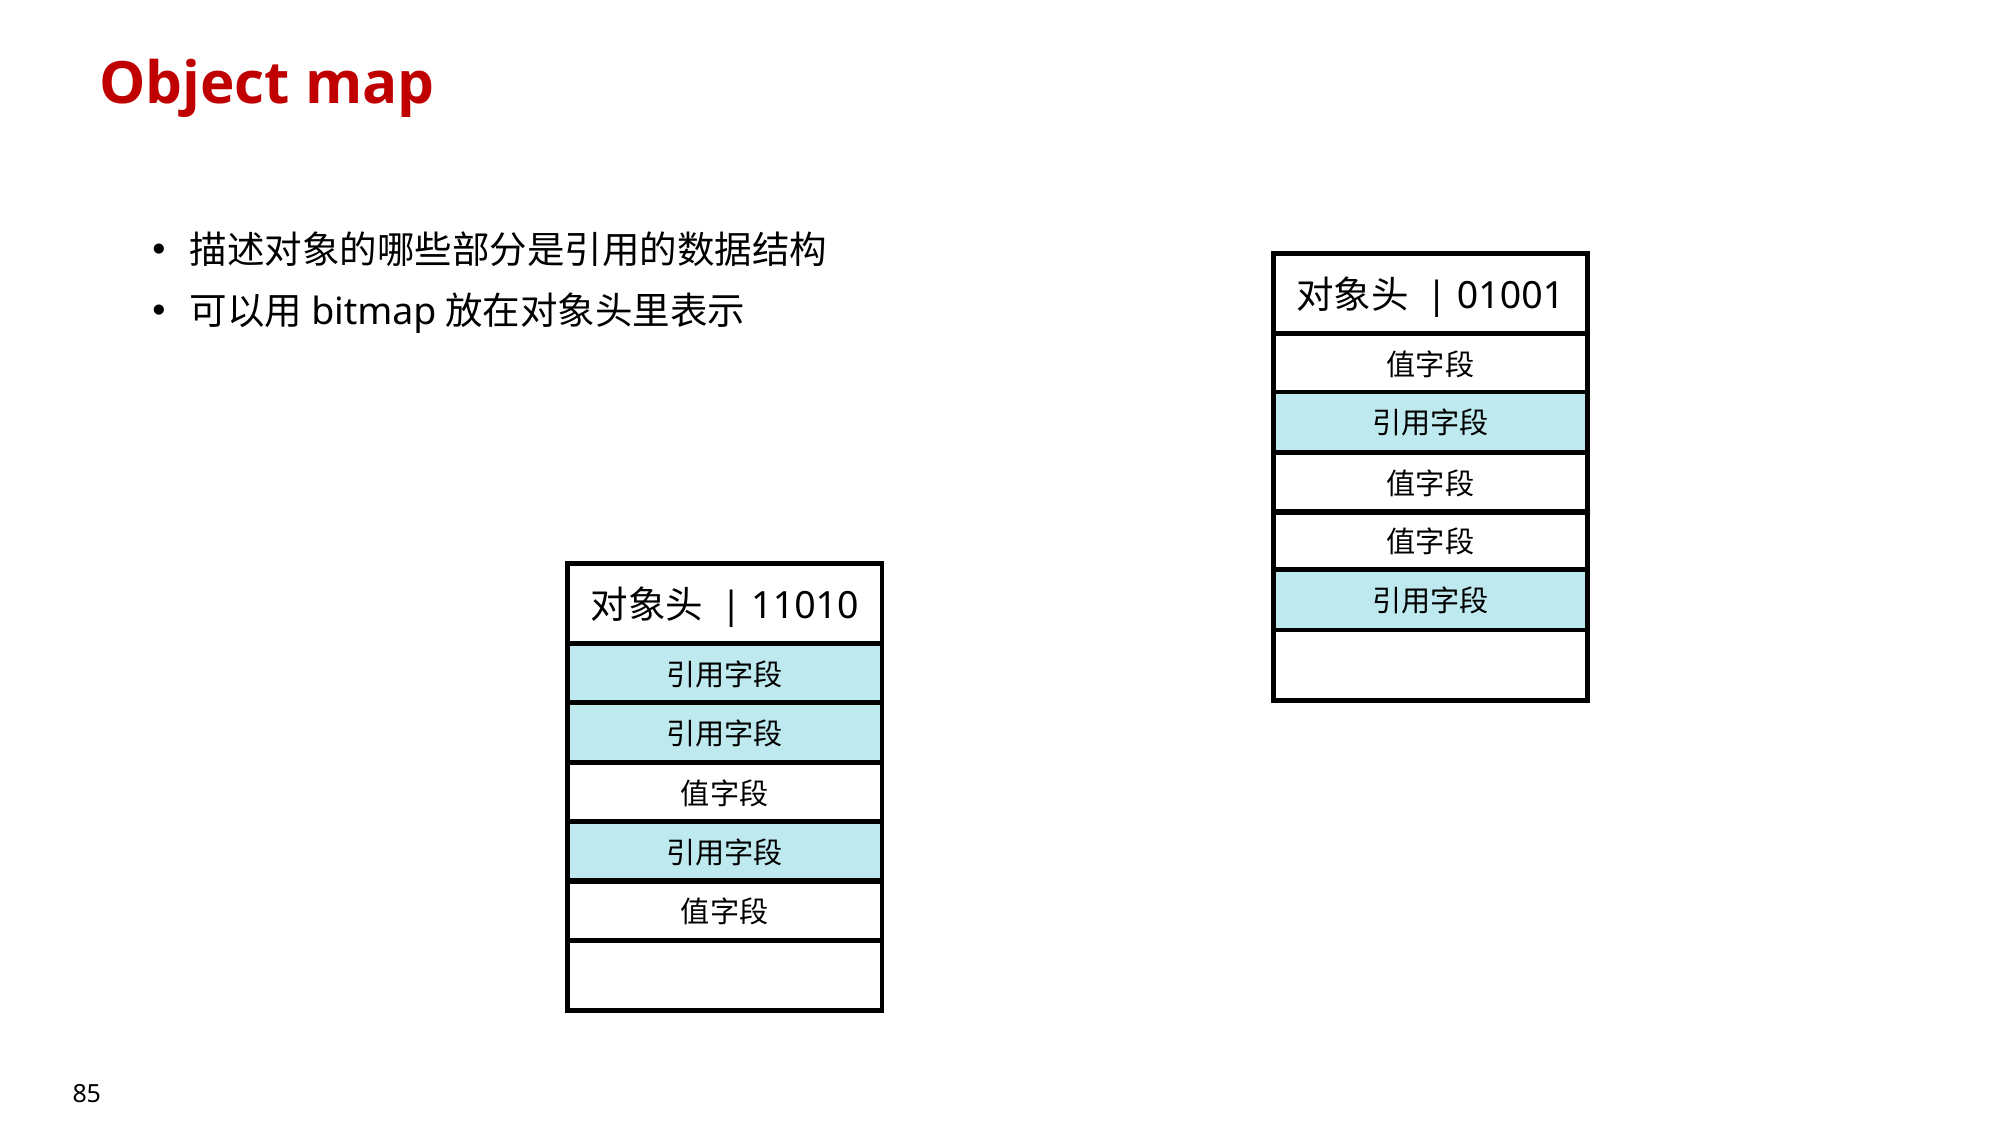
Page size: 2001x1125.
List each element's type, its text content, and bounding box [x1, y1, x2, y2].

text_box 引用字段 [567, 643, 883, 701]
text_box 值字段 [1272, 451, 1589, 510]
text_box 值字段 [567, 762, 883, 820]
text_box 值字段 [1272, 332, 1589, 391]
text_box [1272, 631, 1589, 701]
text_box [567, 941, 883, 1012]
text_box 引用字段 [1272, 391, 1589, 451]
text_box 引用字段 [1272, 569, 1589, 631]
list 描述对象的哪些部分是引用的数据结构 可以用bitmap放在对象头里表示 [137, 223, 1863, 938]
title Object map [84, 46, 1810, 143]
text_box 引用字段 [567, 820, 883, 879]
text_box 对象头 | 01001 [1272, 252, 1589, 332]
text_box 引用字段 [567, 701, 883, 762]
text_box 值字段 [567, 879, 883, 941]
text_box 对象头 | 11010 [567, 563, 883, 643]
text_box 值字段 [1272, 510, 1589, 569]
